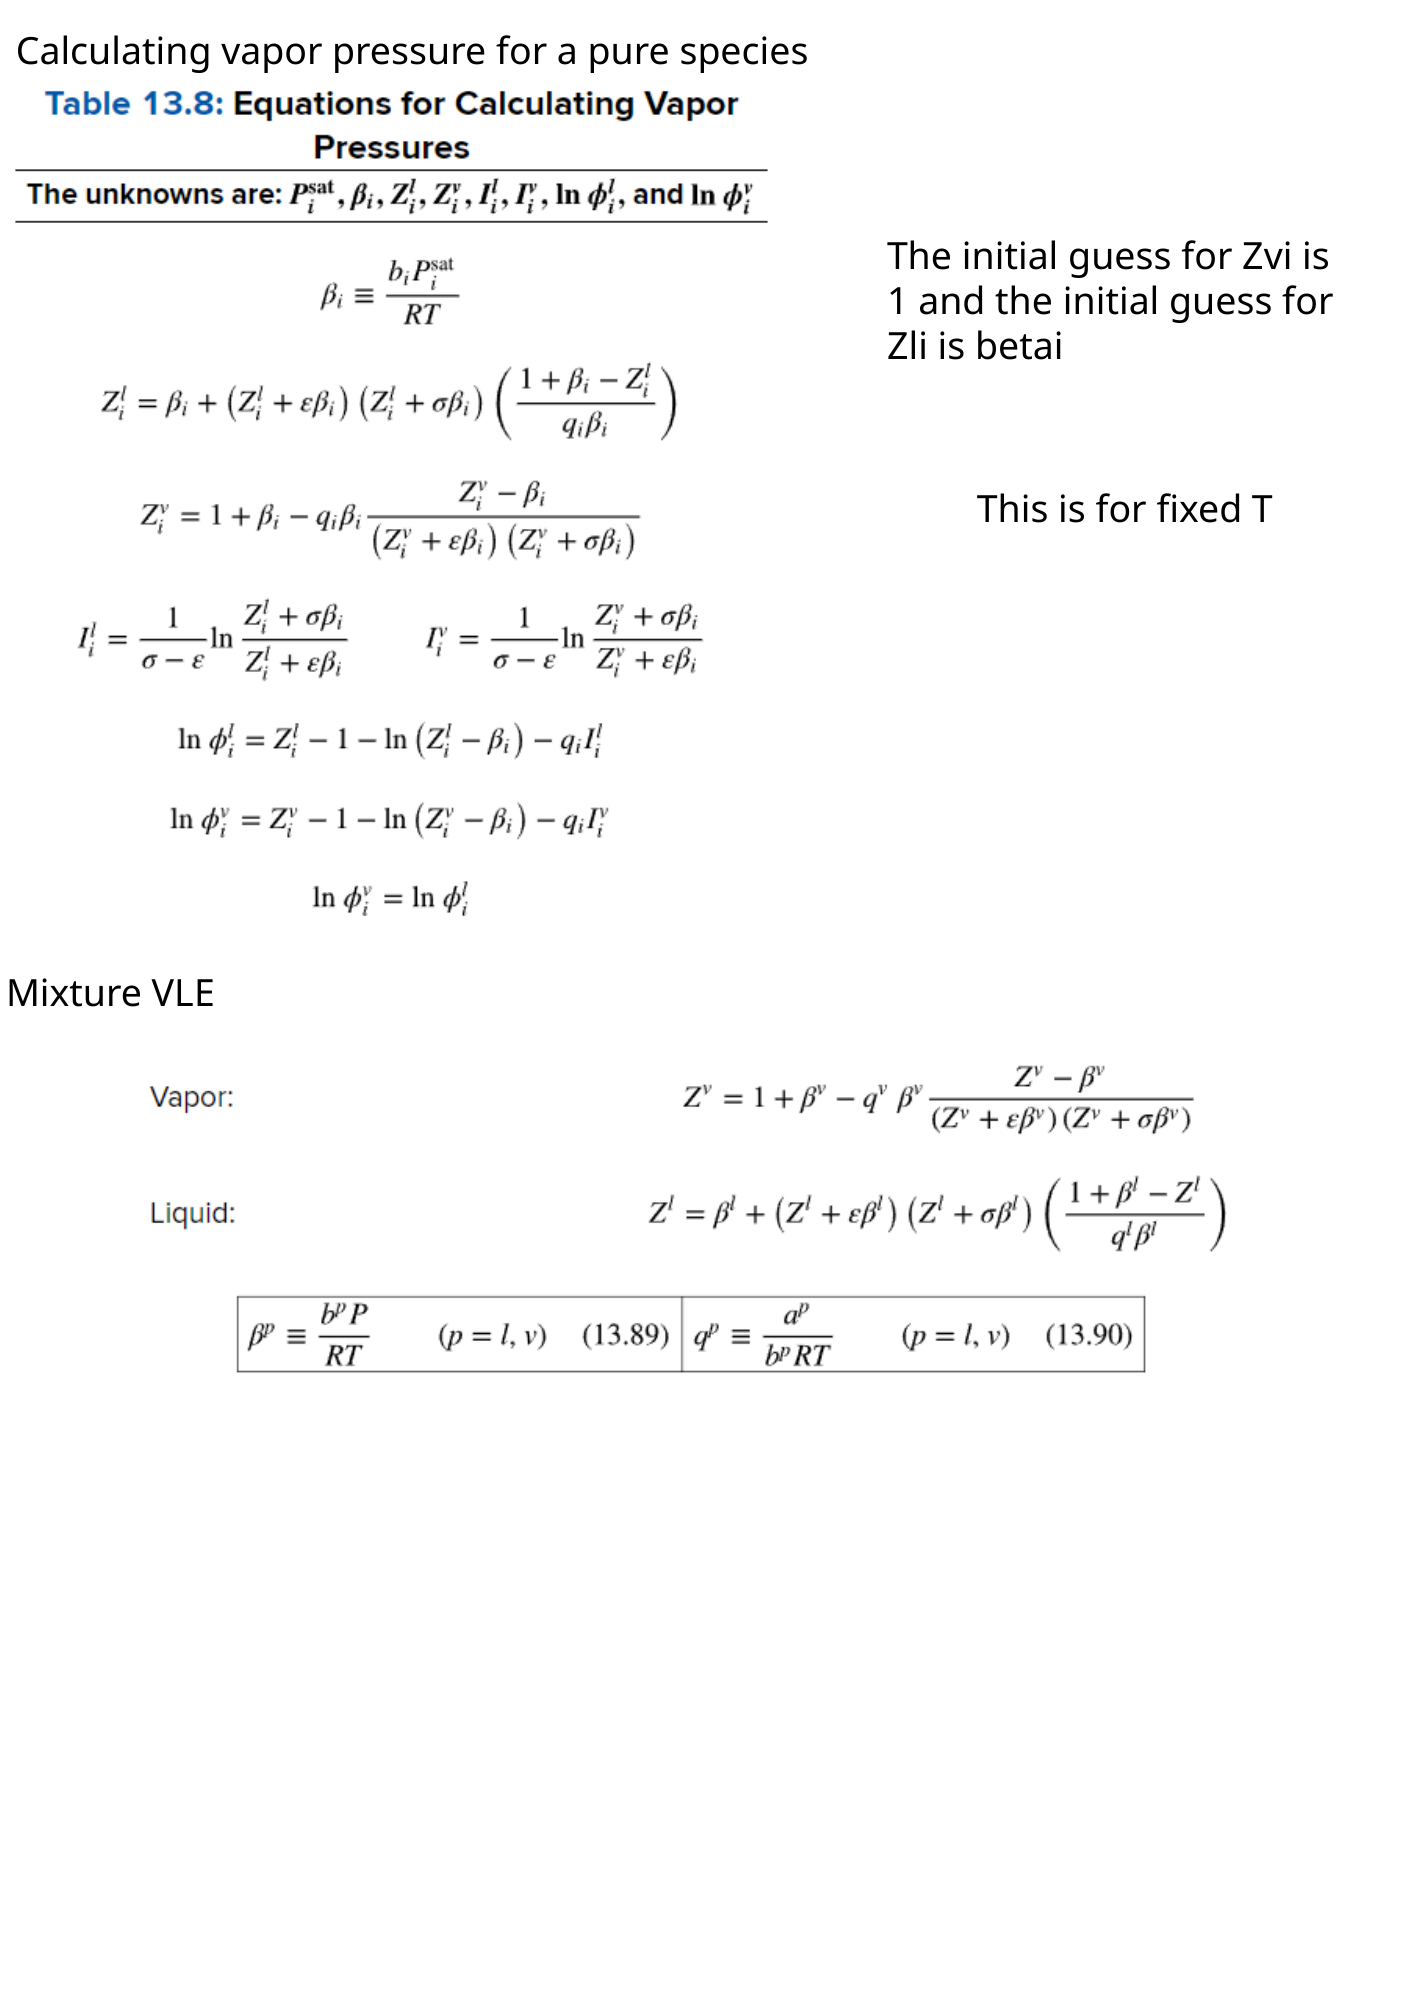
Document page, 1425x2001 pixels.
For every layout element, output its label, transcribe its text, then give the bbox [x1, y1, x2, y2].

picture [103, 1038, 1244, 1268]
text_box Calculating vapor pressure for a pure species [1, 19, 825, 80]
picture [230, 1287, 1156, 1380]
text_box Mixture VLE [0, 961, 230, 1021]
picture [0, 67, 782, 927]
text_box The initial guess for Zvi is 1 and the initial guess for Zli is betai [872, 224, 1373, 375]
text_box This is for fixed T [962, 477, 1288, 538]
